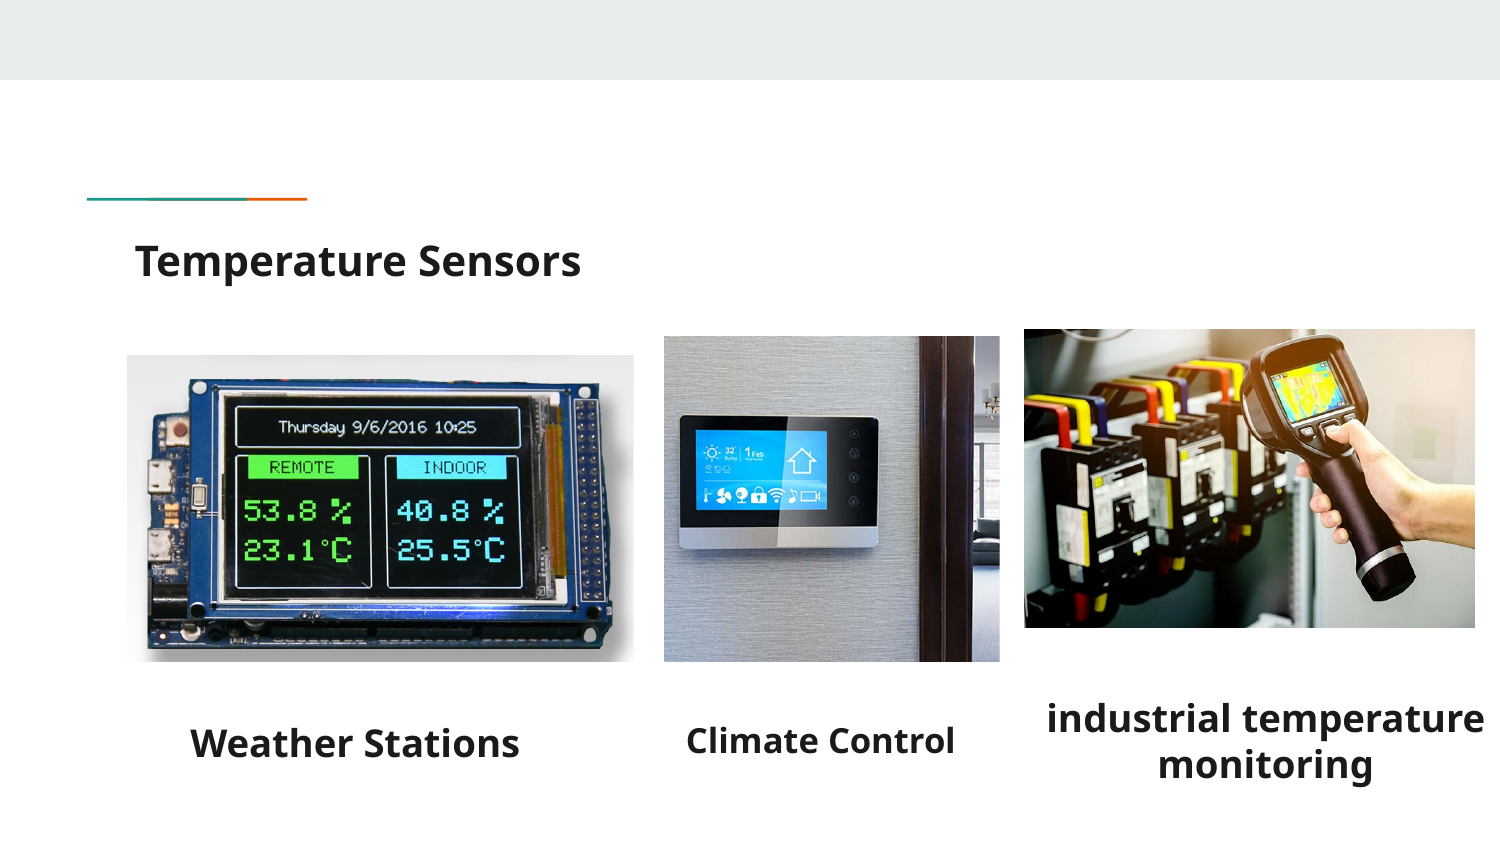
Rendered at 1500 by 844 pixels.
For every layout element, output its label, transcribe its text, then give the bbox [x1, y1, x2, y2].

picture [126, 355, 634, 662]
title Weather Stations [175, 701, 628, 790]
picture [663, 336, 1000, 662]
picture [1024, 328, 1476, 628]
title Temperature Sensors [119, 216, 1381, 305]
title industrial temperature monitoring [1012, 679, 1500, 768]
title Climate Control [670, 701, 993, 790]
